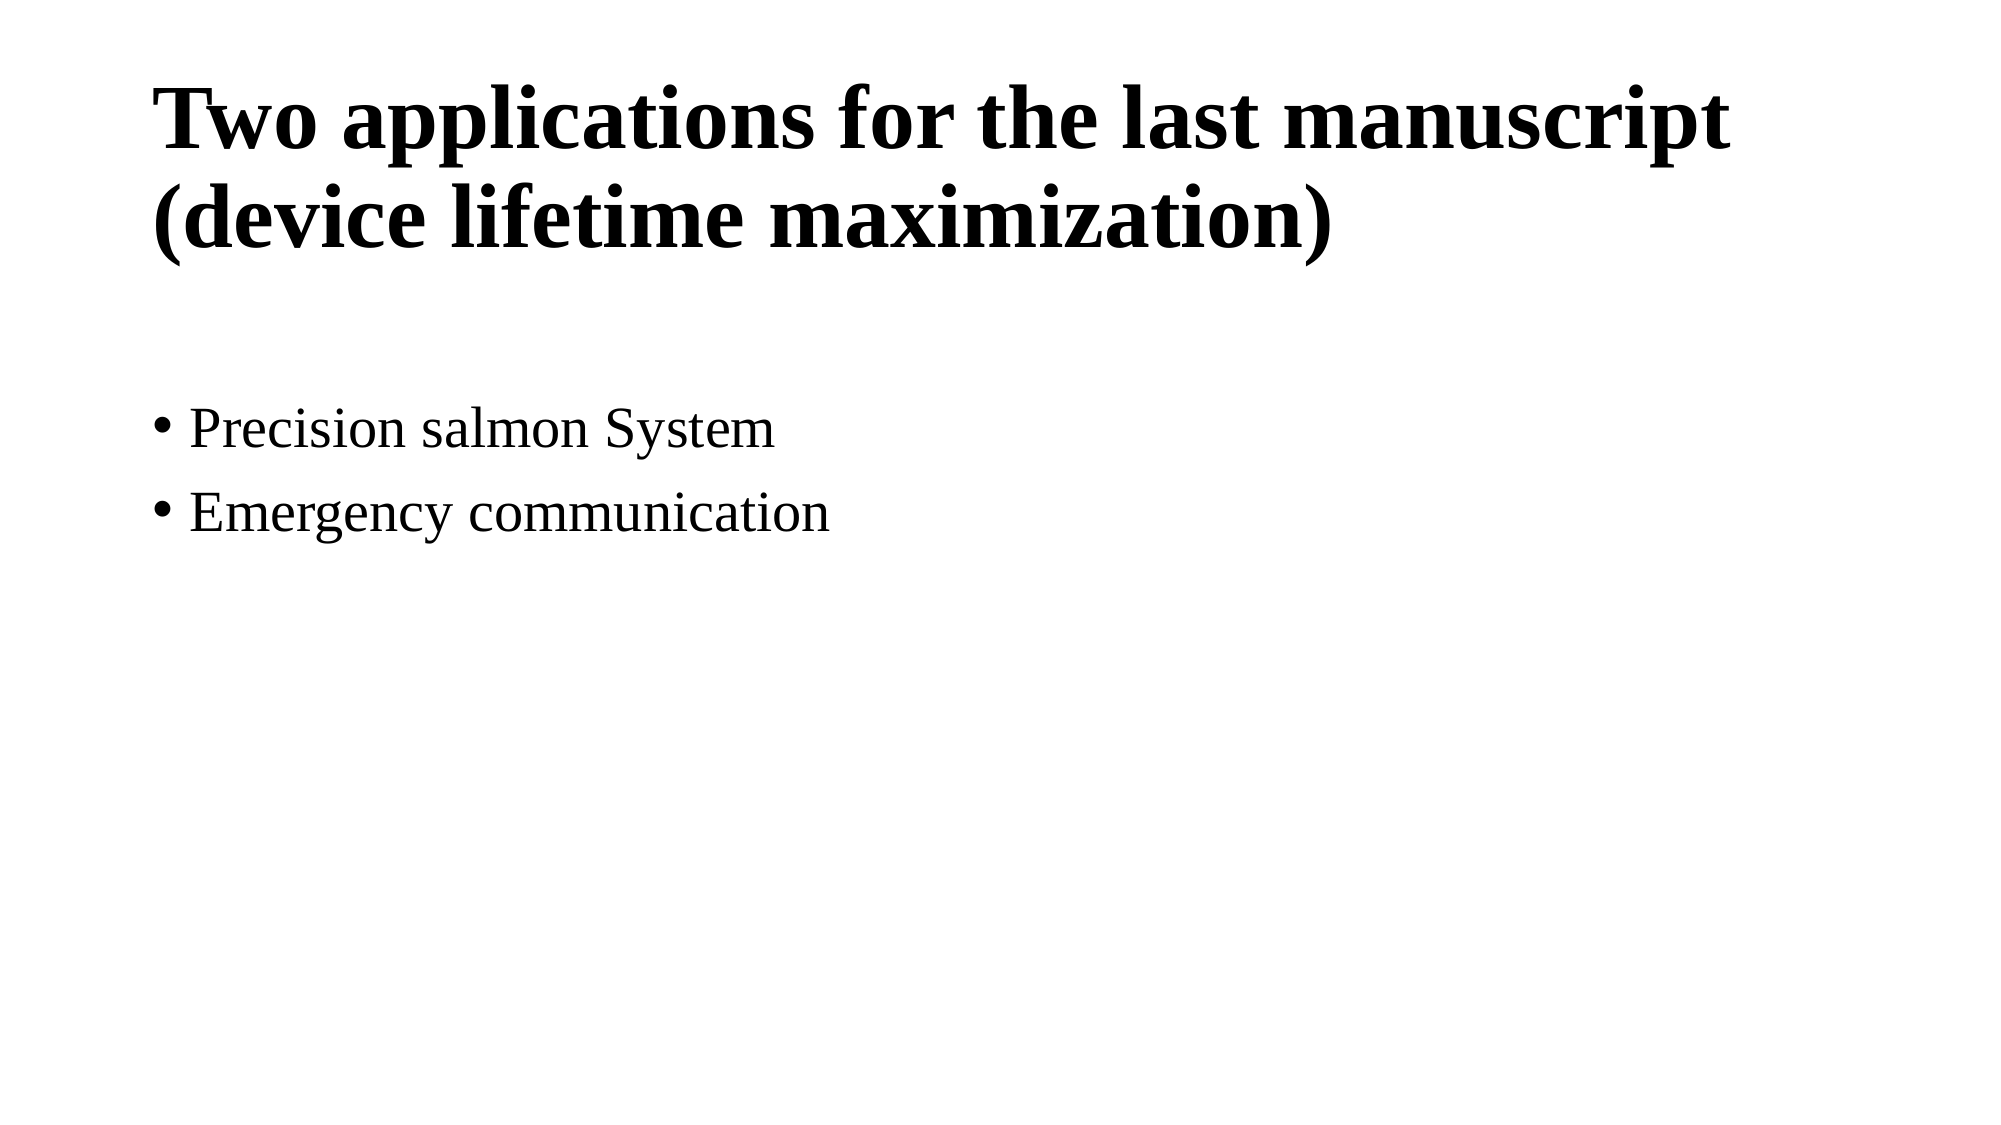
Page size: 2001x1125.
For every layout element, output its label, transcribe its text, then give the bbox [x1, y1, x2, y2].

title Two applications for the last manuscript (device lifetime maximization) [137, 59, 1863, 278]
list Precision salmon System Emergency communication [137, 389, 1863, 1104]
